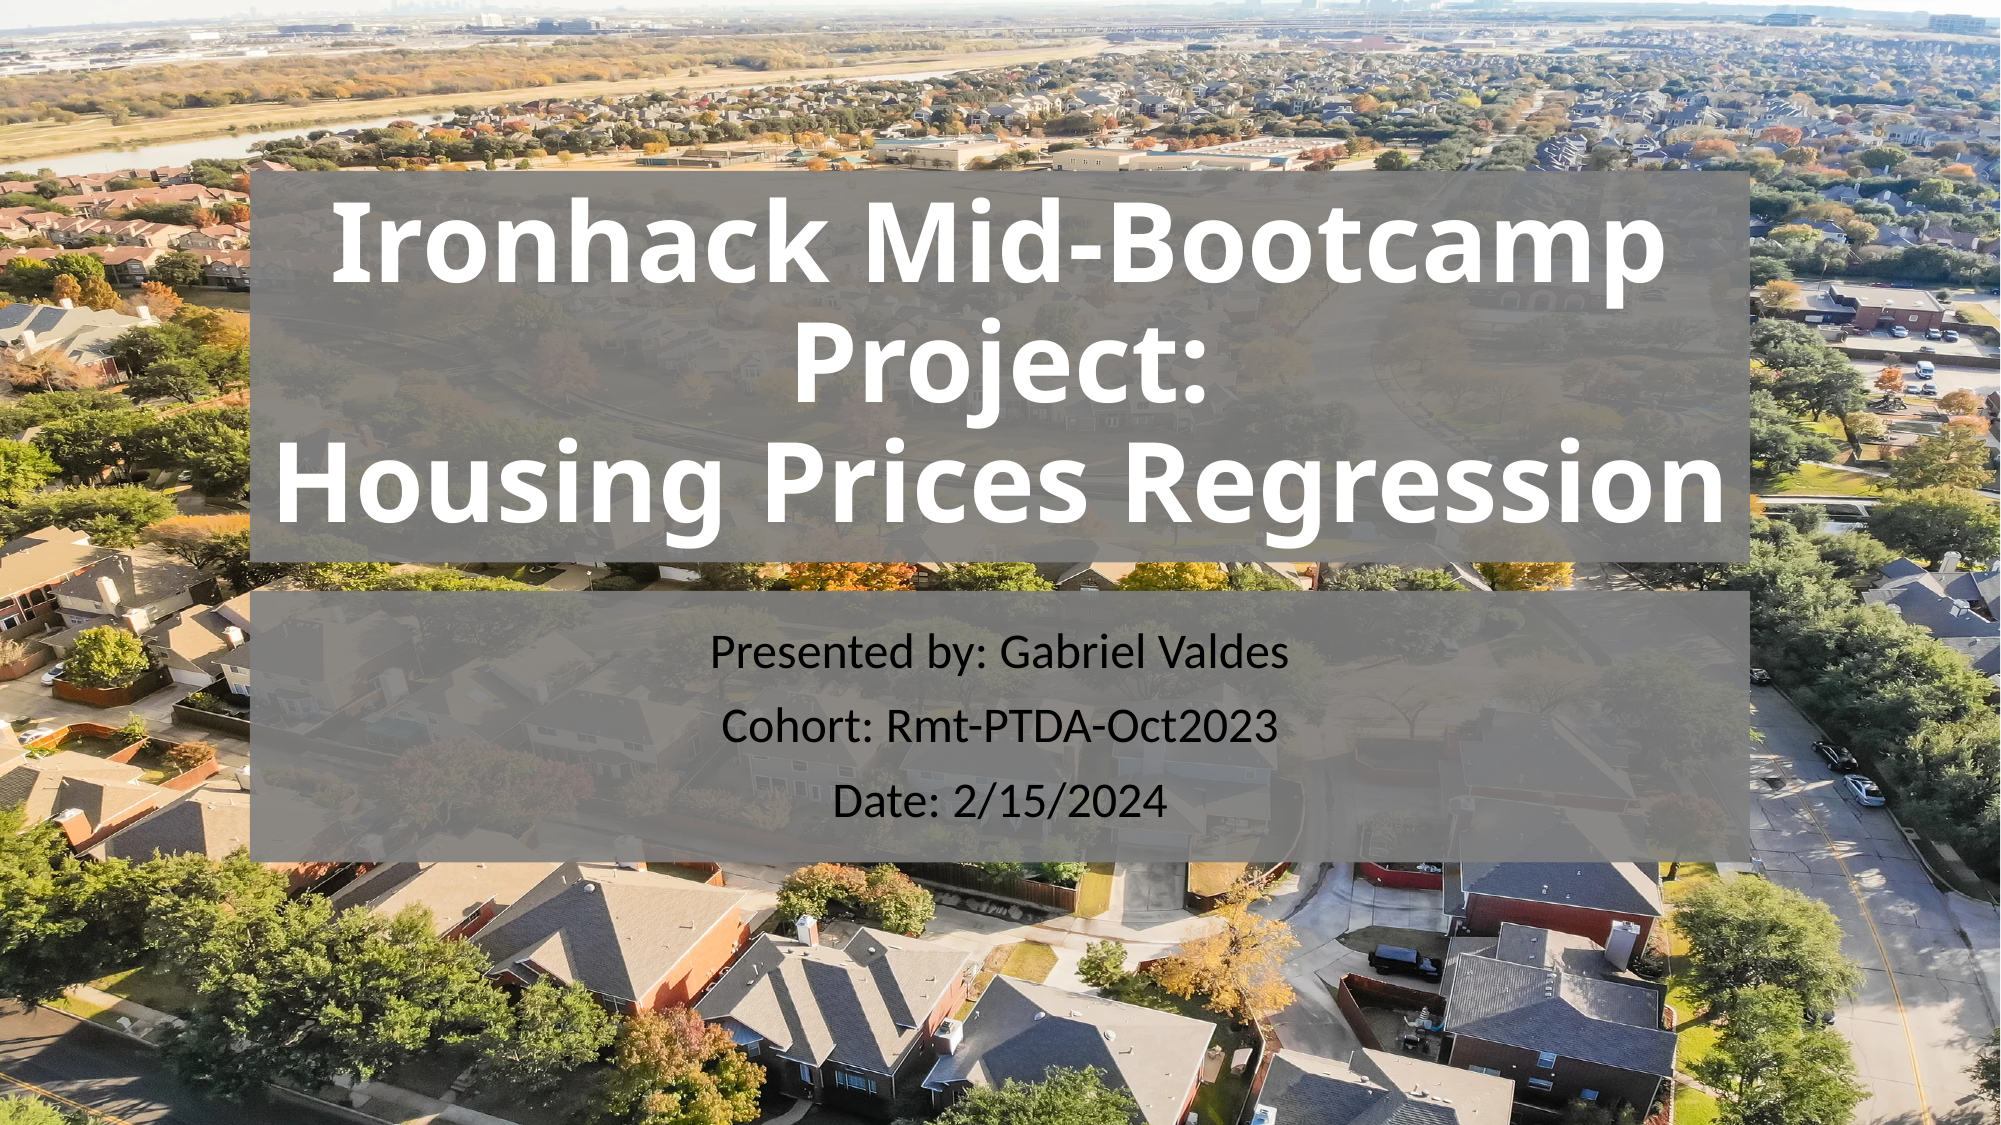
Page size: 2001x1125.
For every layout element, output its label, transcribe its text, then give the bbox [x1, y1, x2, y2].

picture [0, 0, 2001, 1125]
title Ironhack Mid-Bootcamp Project: Housing Prices Regression [249, 170, 1750, 563]
subtitle Presented by: Gabriel Valdes Cohort: Rmt-PTDA-Oct2023 Date: 2/15/2024 [249, 590, 1750, 863]
